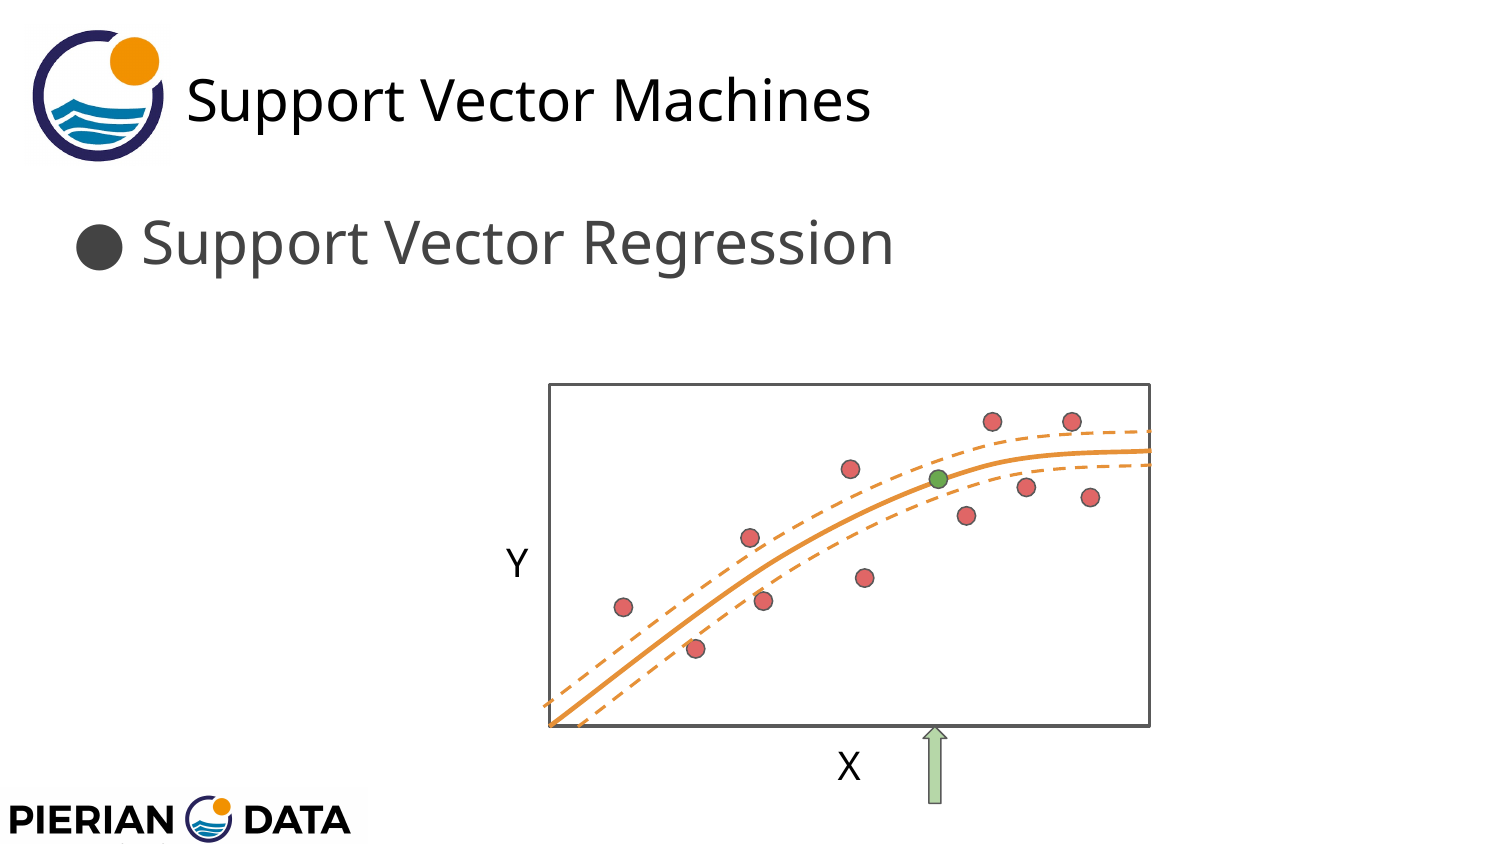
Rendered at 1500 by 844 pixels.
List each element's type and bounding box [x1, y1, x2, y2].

title [172, 48, 1449, 143]
text_box [437, 384, 1152, 804]
picture [24, 24, 172, 167]
picture [0, 787, 368, 844]
list [51, 189, 1476, 750]
